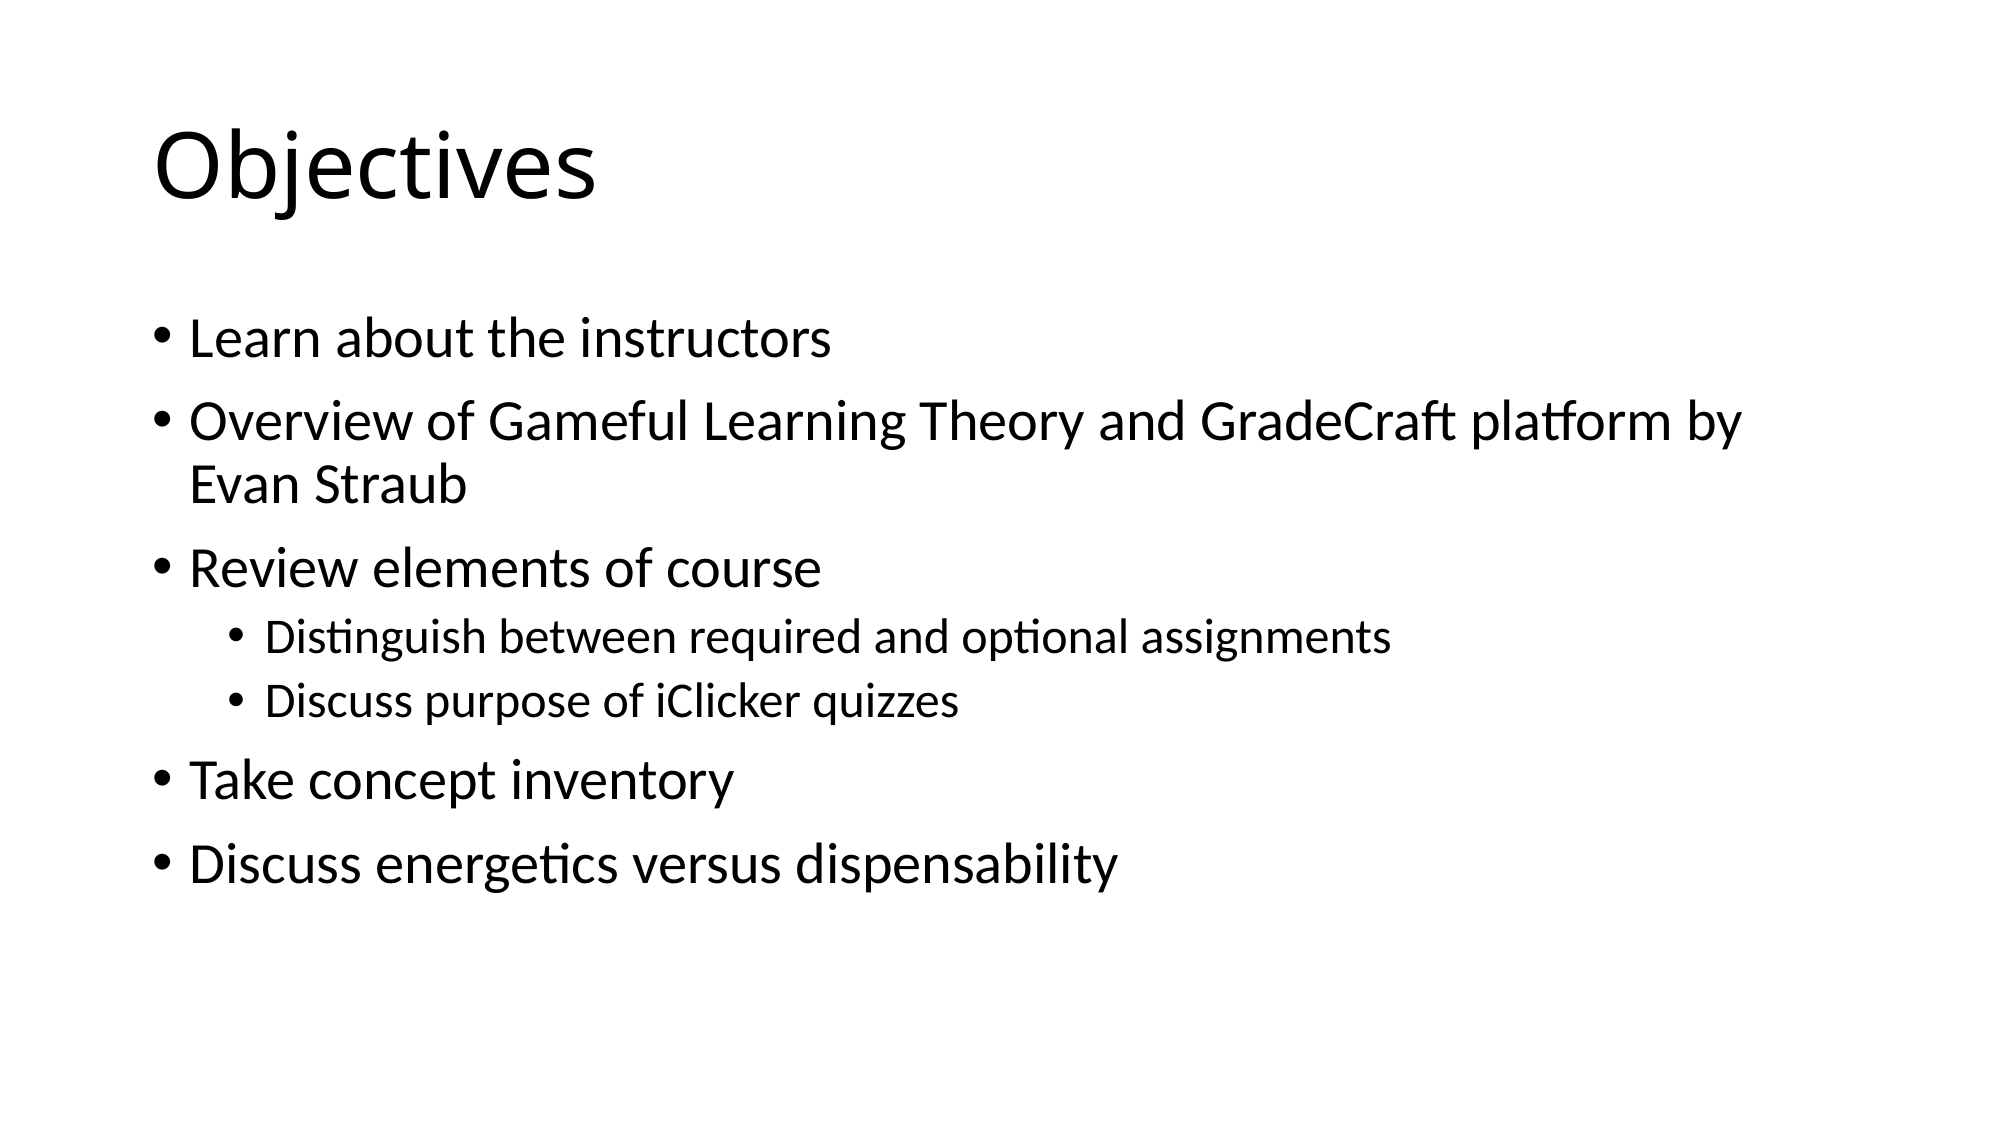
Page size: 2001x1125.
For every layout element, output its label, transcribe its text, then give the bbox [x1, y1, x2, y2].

list Learn about the instructors Overview of Gameful Learning Theory and GradeCraft platform by Evan Straub Review elements of course Distinguish between required and optional assignments Discuss purpose of iClicker quizzes Take concept inventory Discuss energetics versus dispensability [137, 299, 1863, 1014]
title Objectives [137, 59, 1863, 278]
